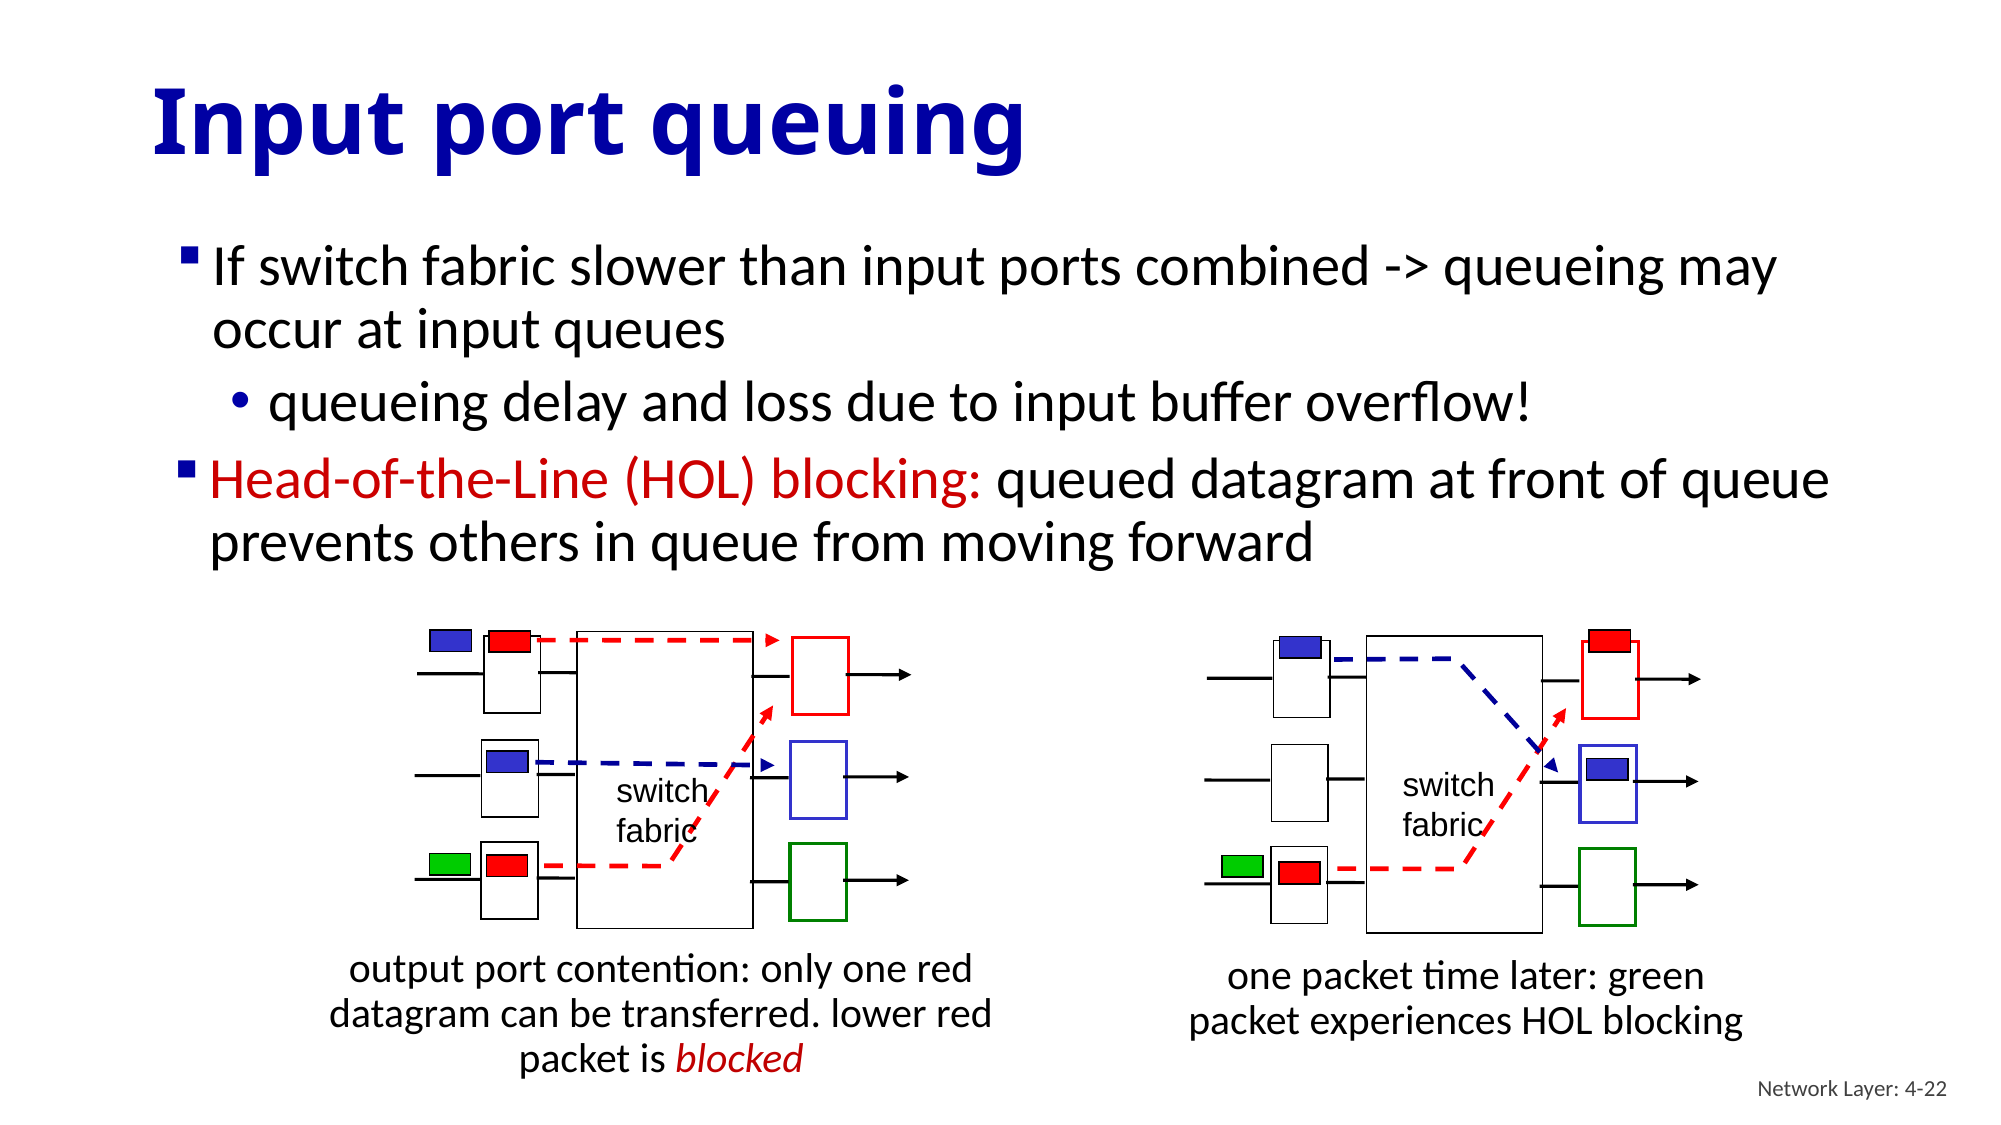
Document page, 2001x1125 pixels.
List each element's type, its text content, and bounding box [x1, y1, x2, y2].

slide_number Network Layer: 4-22 [1512, 1056, 1963, 1117]
text_box output port contention: only one red datagram can be transferred. lower red packet is blocked [295, 939, 1027, 1090]
list If switch fabric slower than input ports combined -> queueing may occur at input queues queueing delay and loss due to input buffer overflow! [139, 227, 1865, 450]
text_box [414, 630, 912, 929]
title Input port queuing [137, 51, 1863, 198]
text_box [1171, 630, 1761, 1052]
text_box Head-of-the-Line (HOL) blocking: queued datagram at front of queue prevents others in queue from moving forward [136, 441, 1862, 603]
